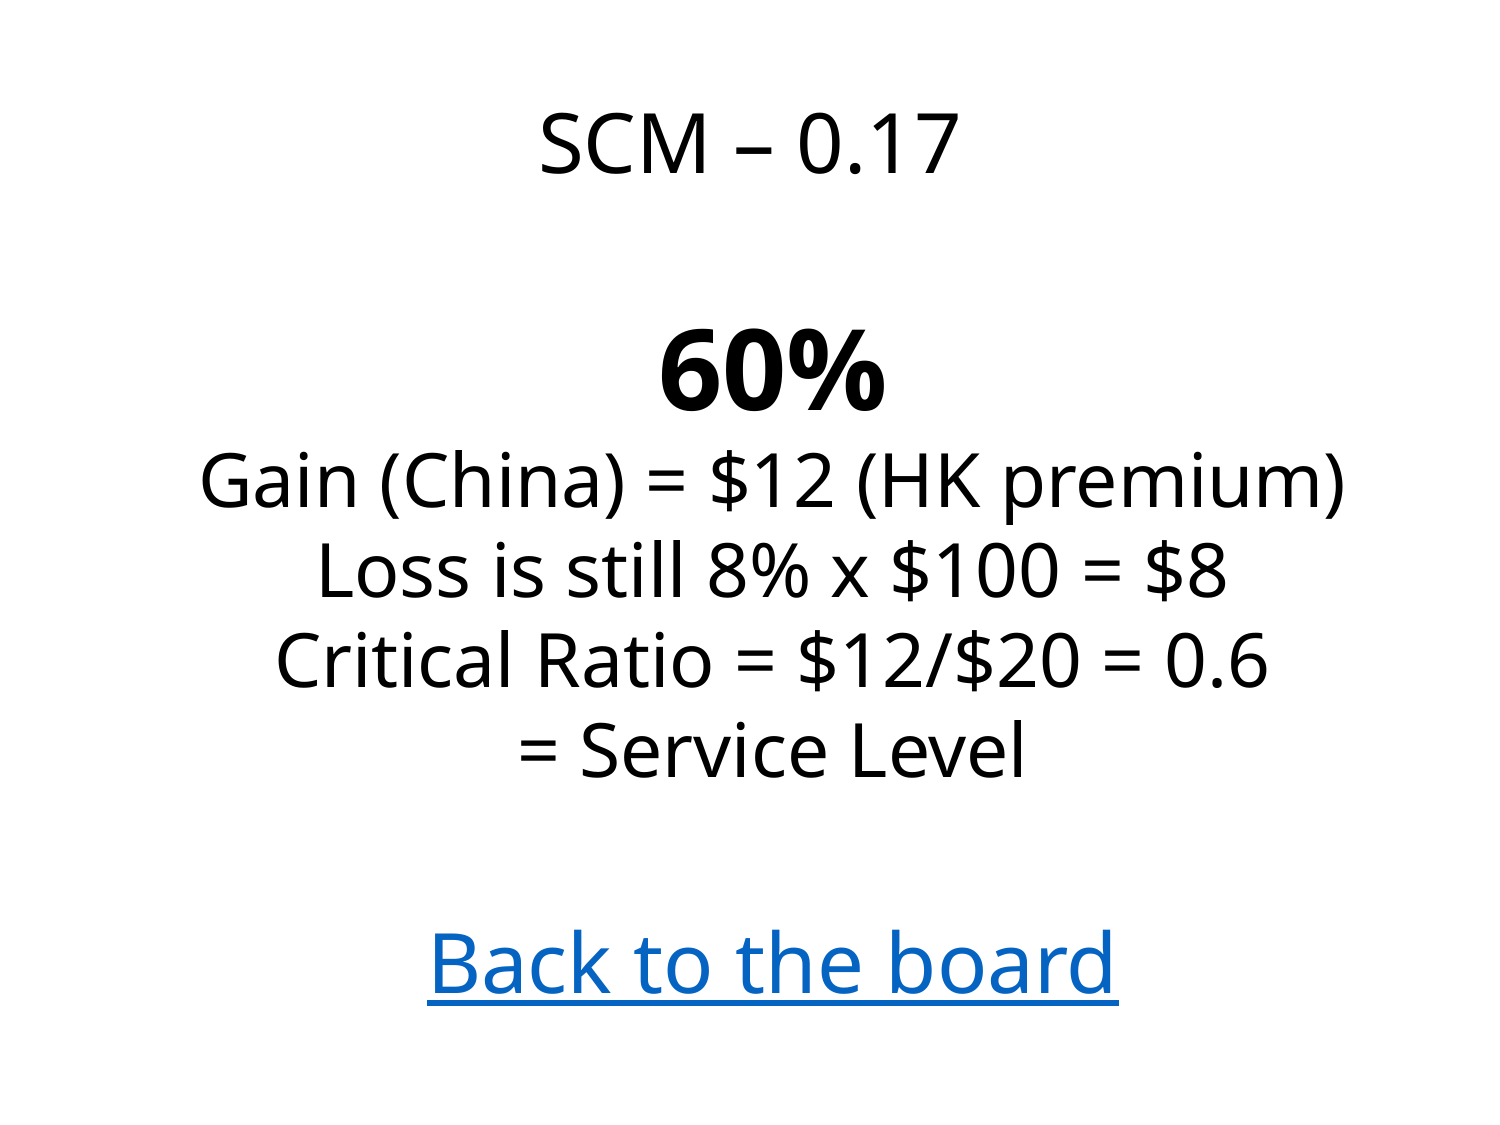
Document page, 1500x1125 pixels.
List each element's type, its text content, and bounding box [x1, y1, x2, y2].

text_box SCM – 0.17 [0, 83, 1500, 198]
text_box Back to the board [360, 902, 1186, 1031]
text_box 60% Gain (China) = $12 (HK premium) Loss is still 8% x $100 = $8 Critical Ratio = $12/$20 = 0.6 = Service Level [80, 290, 1466, 801]
